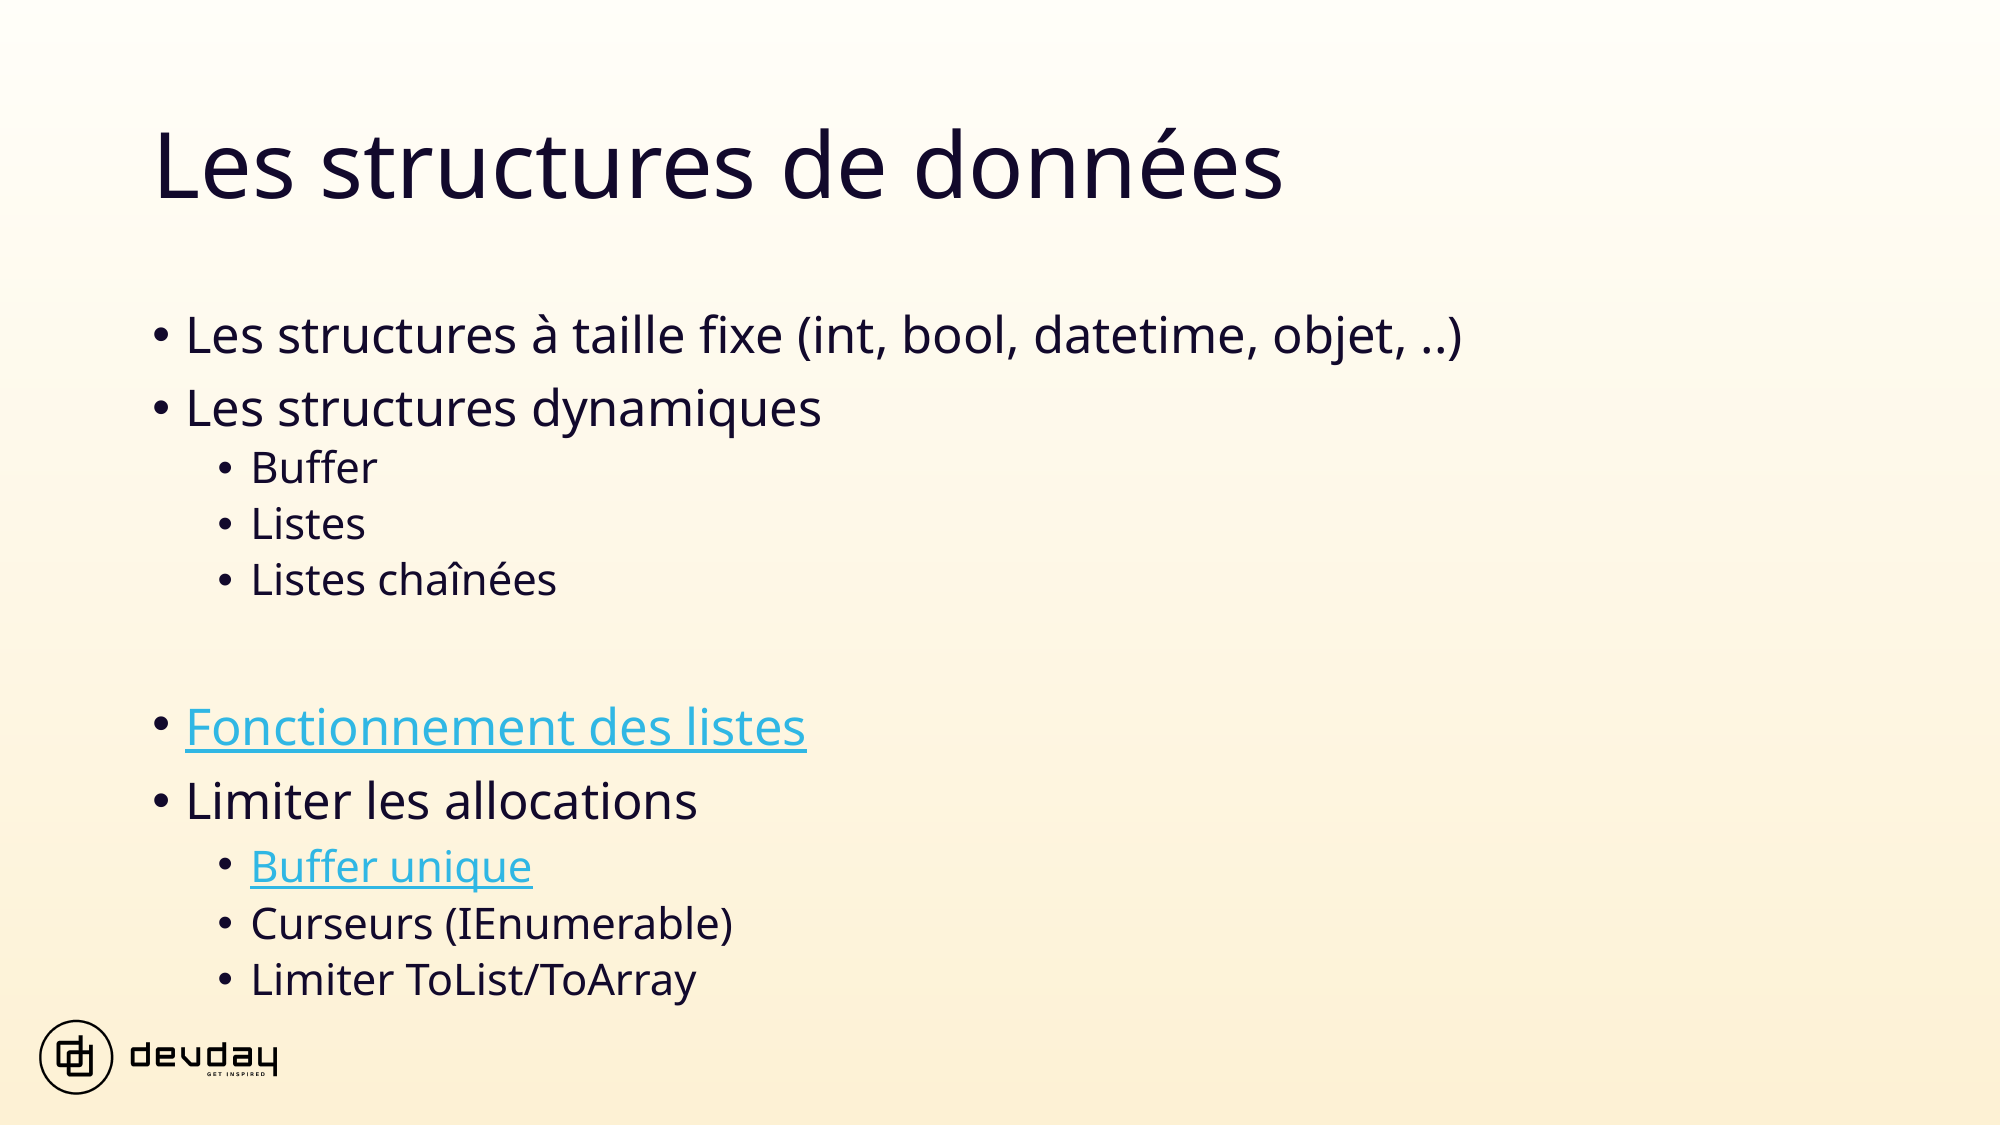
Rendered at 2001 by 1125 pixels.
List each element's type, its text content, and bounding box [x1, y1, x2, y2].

title Les structures de données [137, 59, 1863, 278]
picture [34, 1012, 282, 1103]
list Les structures à taille fixe (int, bool, datetime, objet, ..) Les structures dynamiques Buffer Listes Listes chaînées Fonctionnement des listes Limiter les allocations Buffer unique Curseurs (IEnumerable) Limiter ToList/ToArray [137, 302, 1863, 1017]
